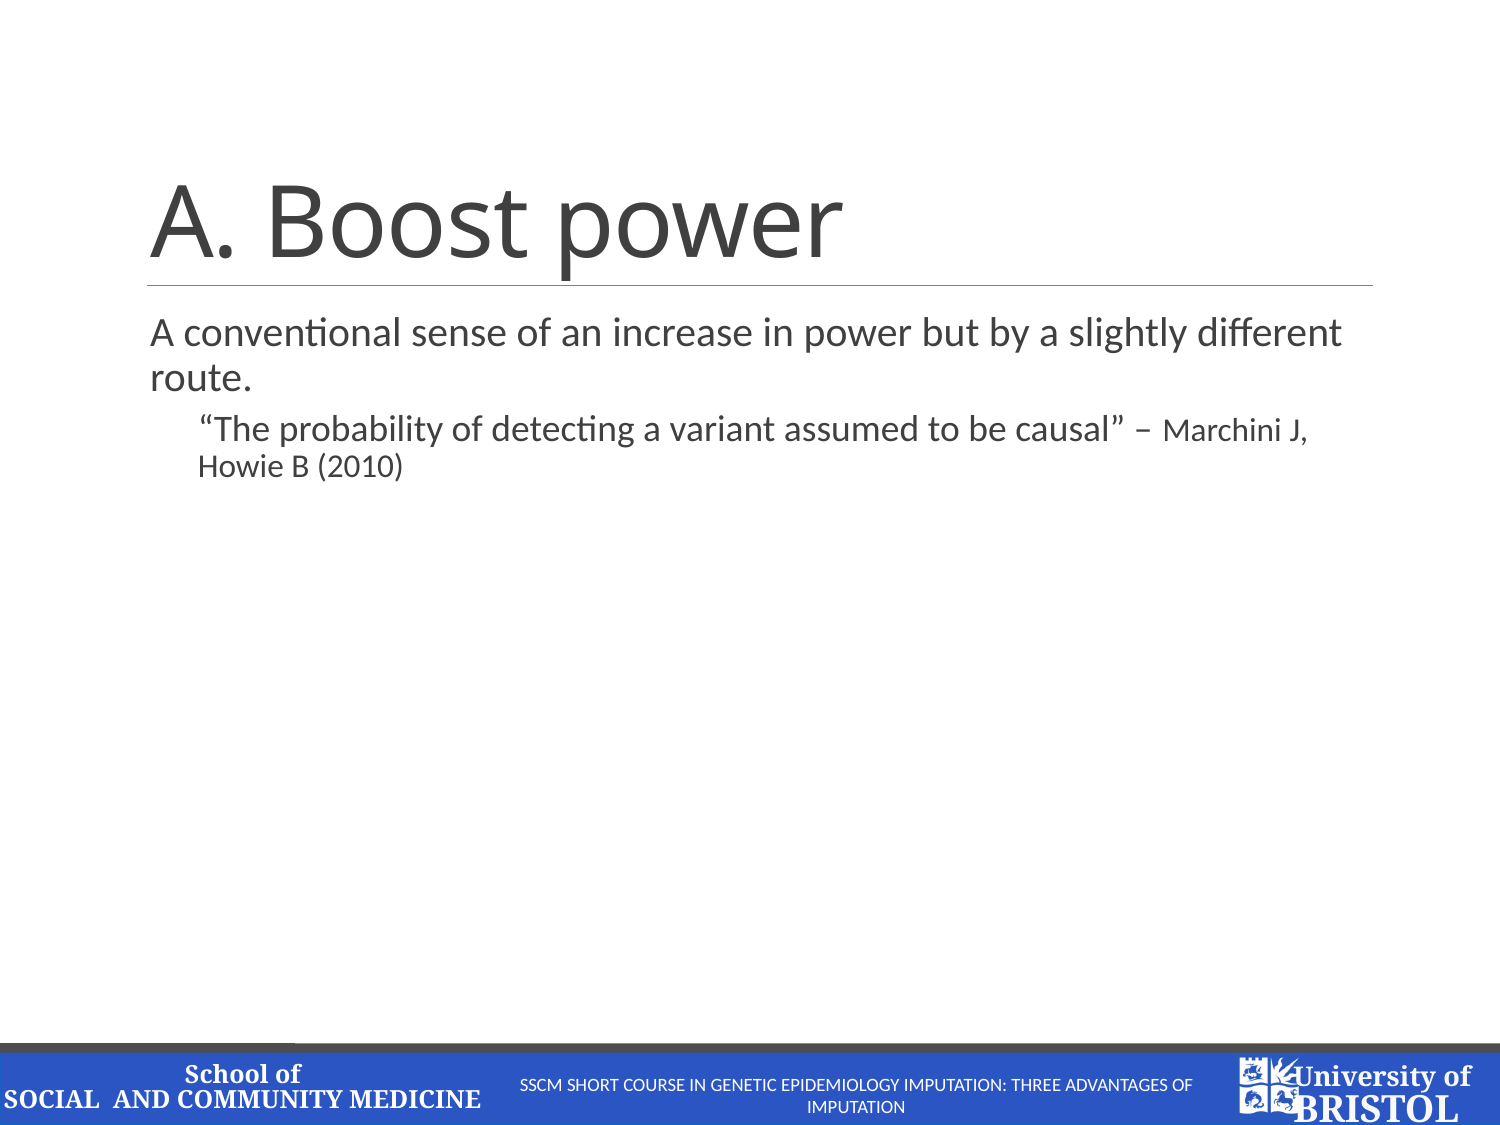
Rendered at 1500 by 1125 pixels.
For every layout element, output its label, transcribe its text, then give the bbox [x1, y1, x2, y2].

footer SSCM Short Course in Genetic Epidemiology Imputation: Three advantages of imputation [490, 1065, 1223, 1125]
list A conventional sense of an increase in power but by a slightly different route. “The probability of detecting a variant assumed to be causal” – Marchini J, Howie B (2010) [135, 302, 1373, 963]
picture [1234, 1053, 1301, 1120]
title A. Boost power [135, 47, 1373, 285]
